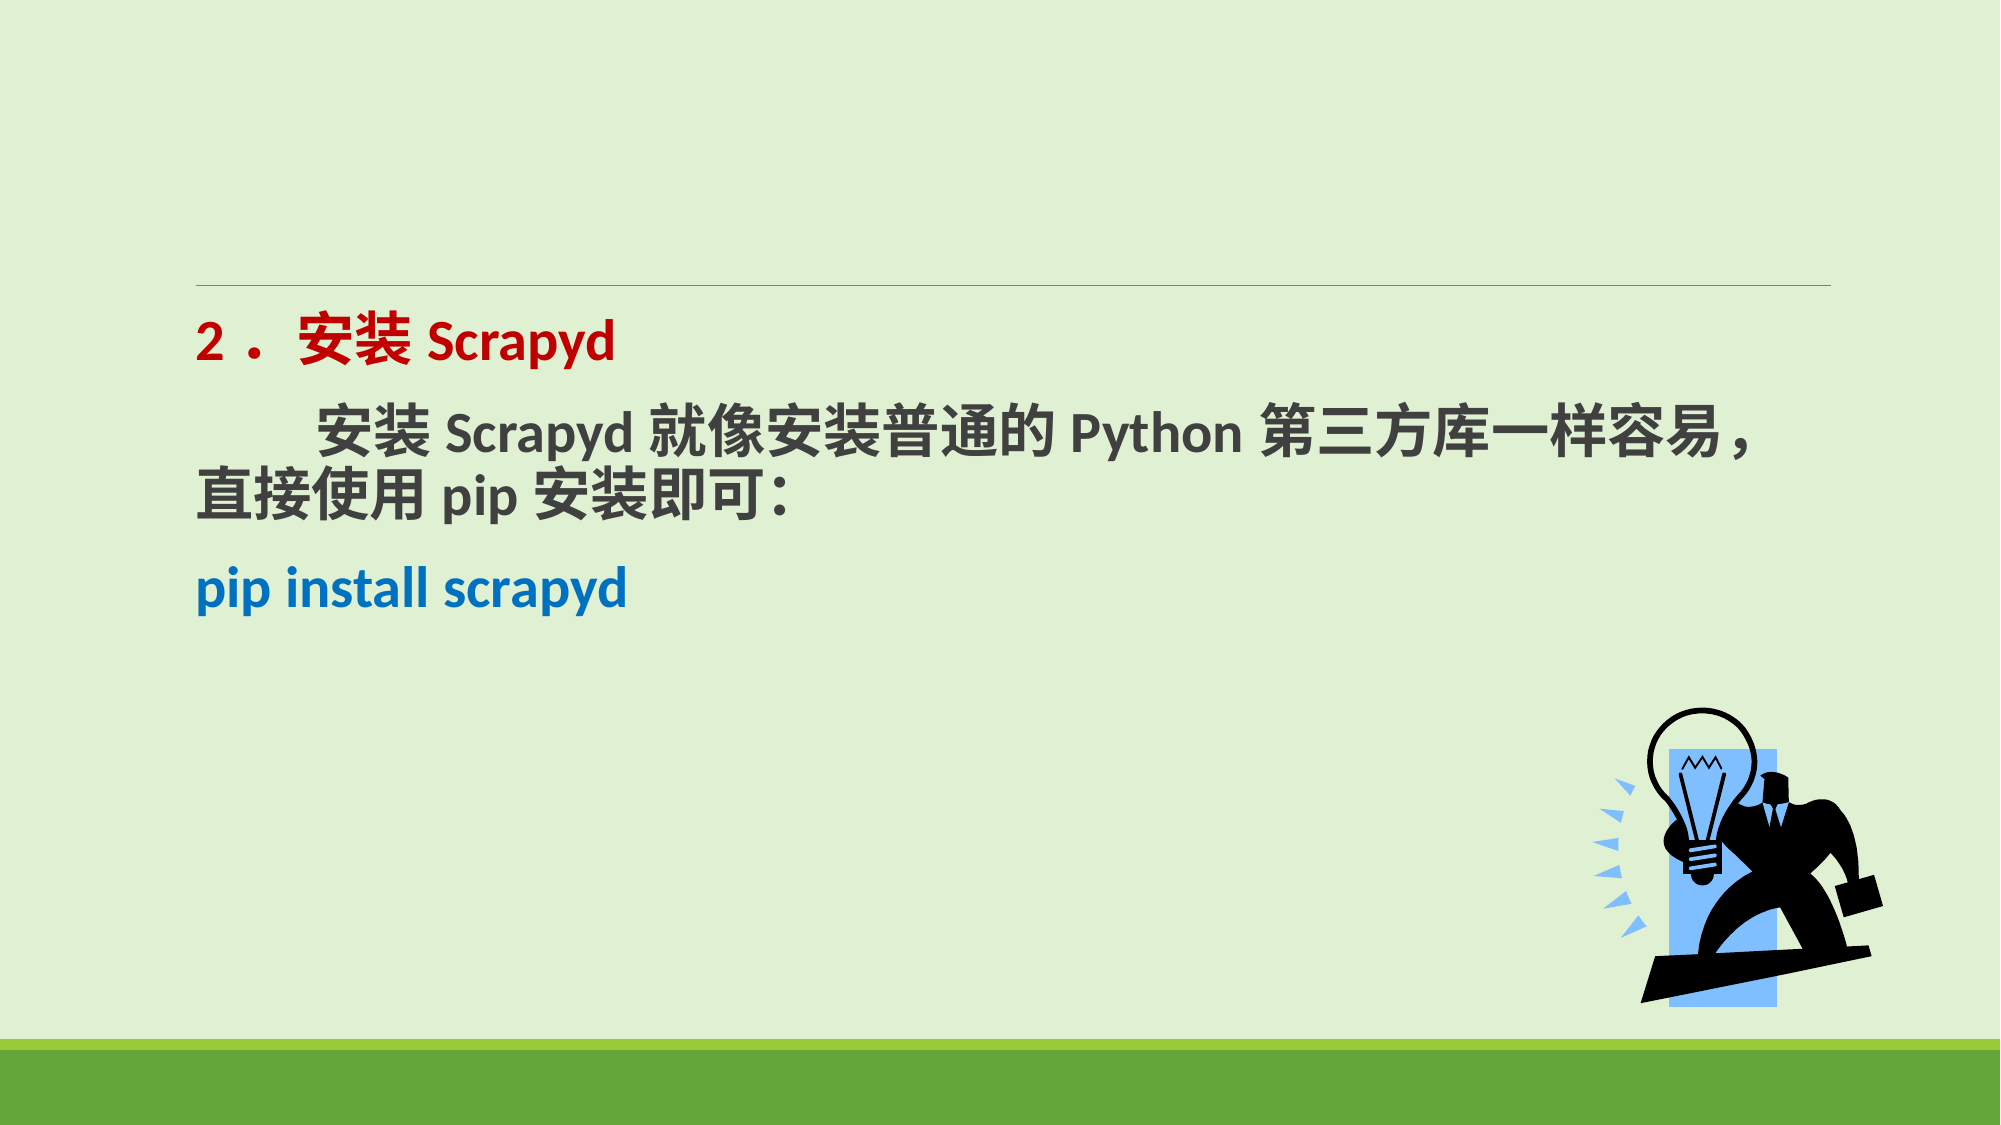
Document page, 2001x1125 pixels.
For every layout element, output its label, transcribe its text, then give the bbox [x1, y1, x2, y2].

list 2．安装Scrapyd 安装Scrapyd就像安装普通的Python第三方库一样容易，直接使用pip安装即可： pip install scrapyd [180, 302, 1830, 963]
picture [1591, 707, 1884, 1008]
